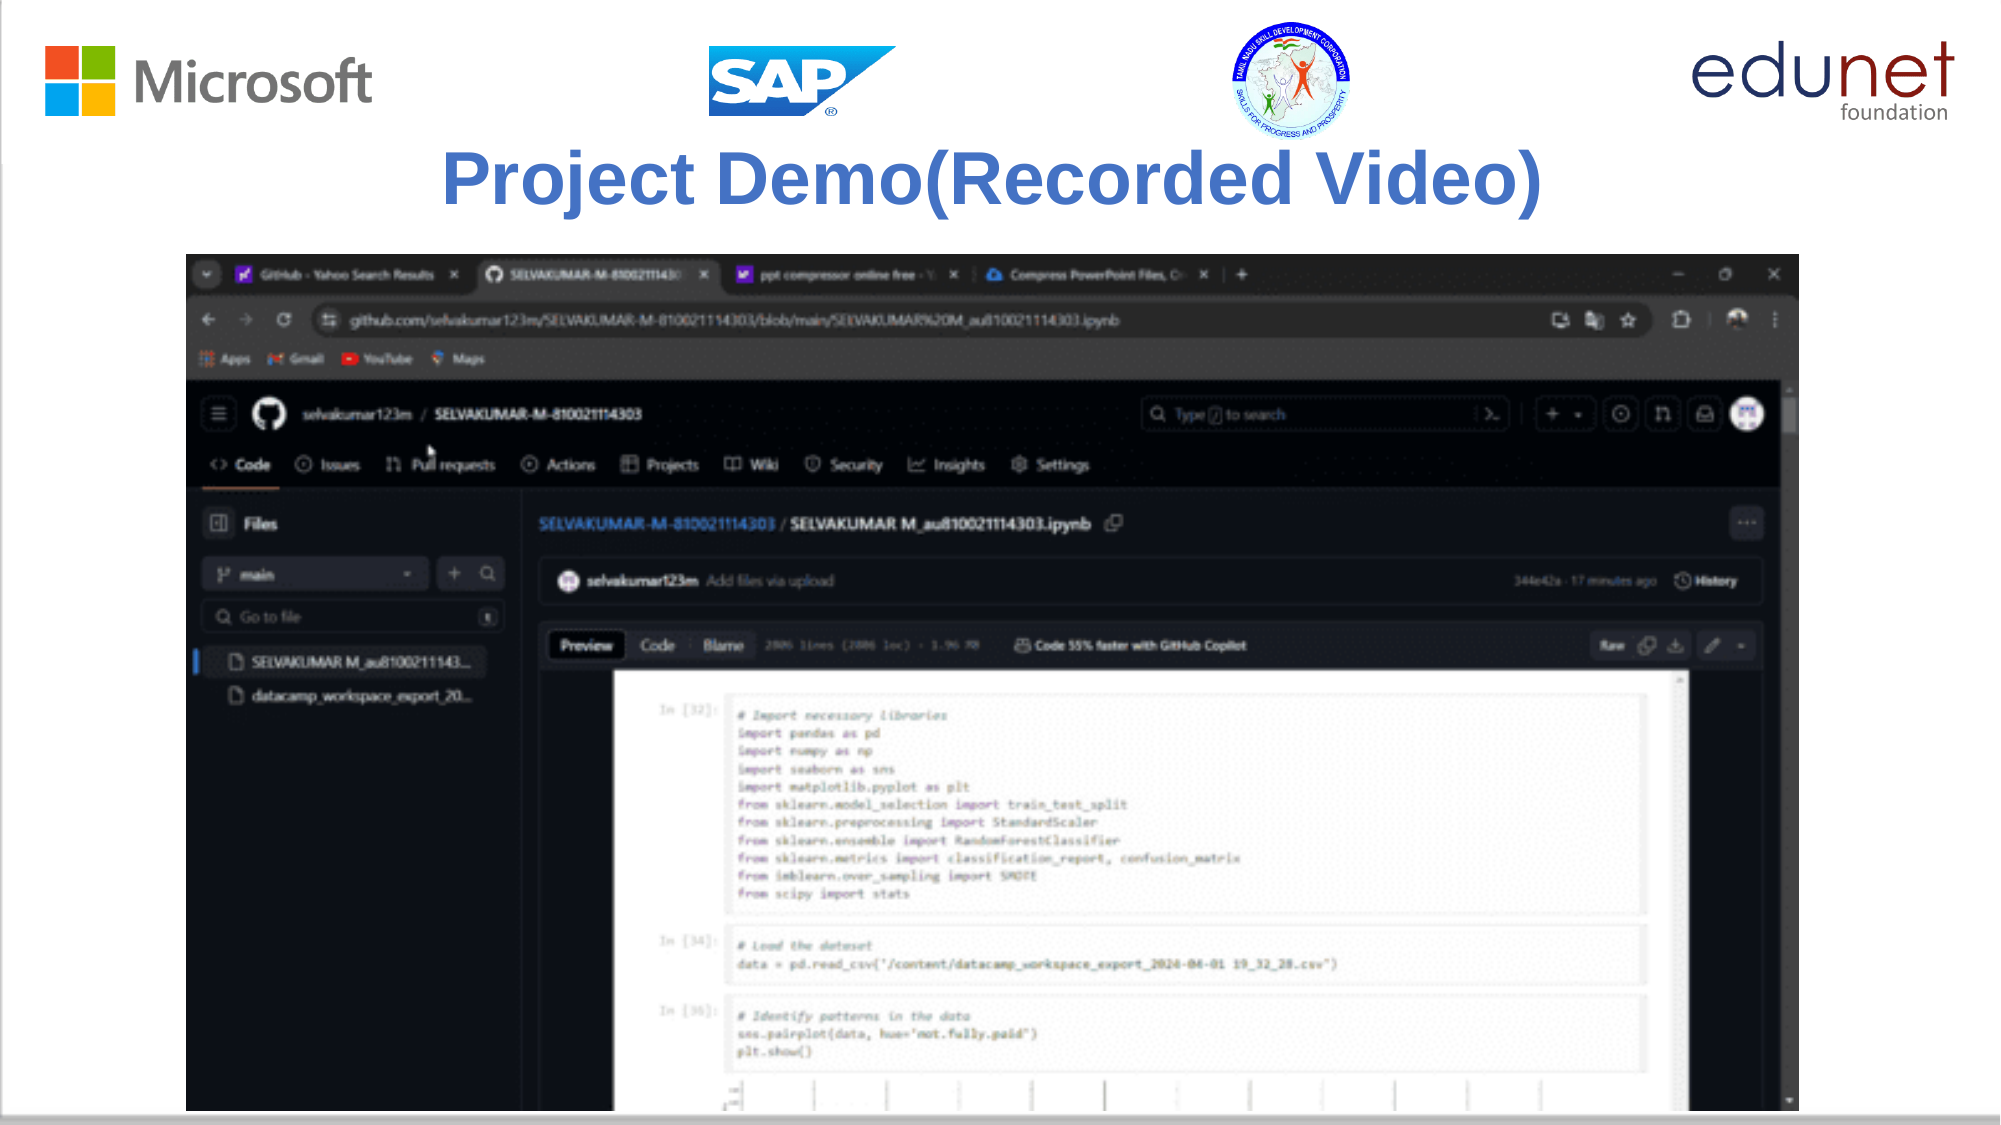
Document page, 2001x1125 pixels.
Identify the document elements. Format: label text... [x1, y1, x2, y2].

footer © Edunet Foundation. All rights reserved. [655, 1121, 1331, 1125]
title Project Demo(Recorded Video) [242, 92, 1743, 228]
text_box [185, 253, 1801, 1112]
picture [45, 46, 372, 116]
picture [0, 0, 2001, 1125]
picture [1686, 37, 1957, 125]
picture [709, 48, 896, 92]
picture [1232, 22, 1350, 92]
